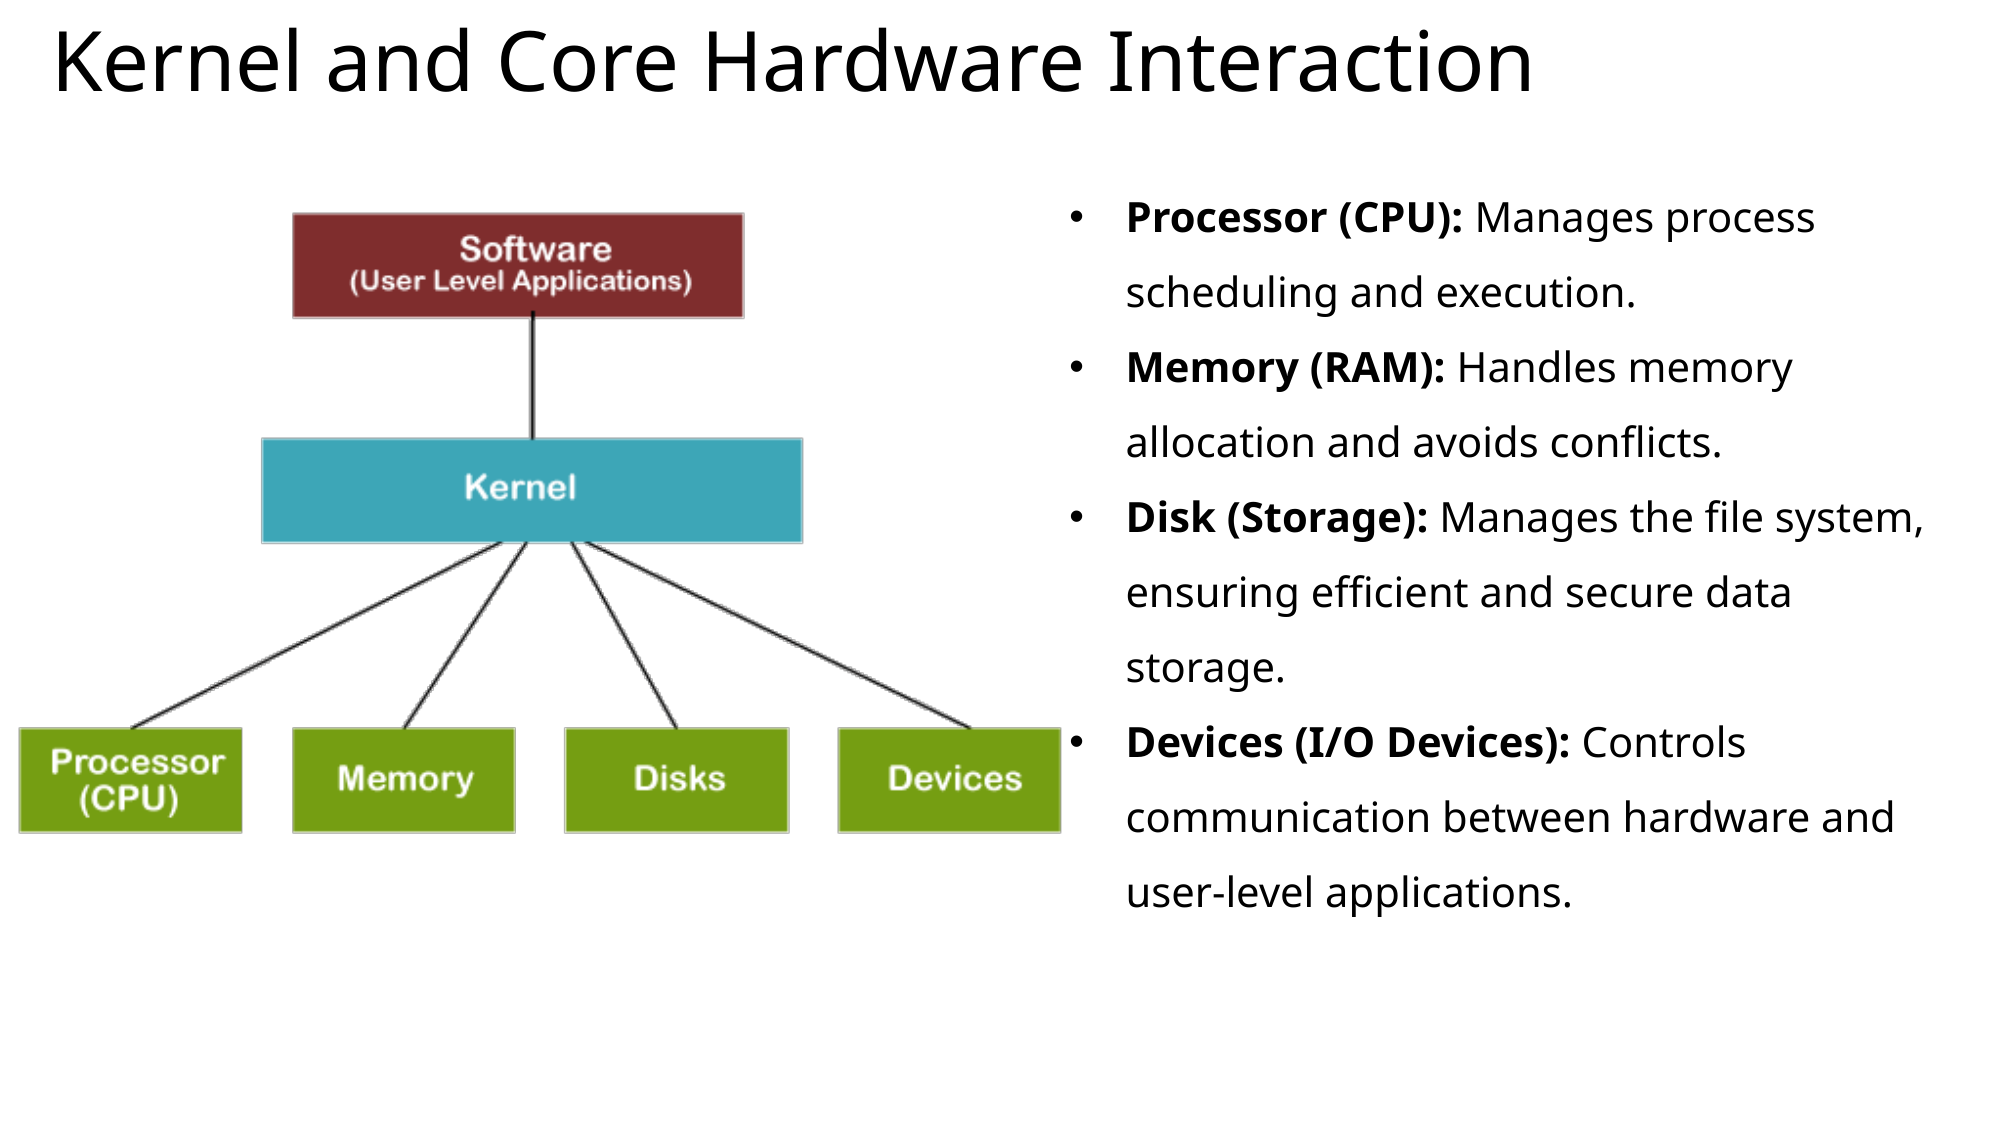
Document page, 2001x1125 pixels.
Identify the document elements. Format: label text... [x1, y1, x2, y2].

text_box Processor (CPU): Manages process scheduling and execution. Memory (RAM): Handles memory allocation and avoids conflicts. Disk (Storage): Manages the file system, ensuring efficient and secure data storage. Devices (I/O Devices): Controls communication between hardware and user-level applications. [1054, 158, 1967, 924]
text_box Kernel and Core Hardware Interaction [36, 12, 1967, 159]
picture [0, 189, 1076, 868]
